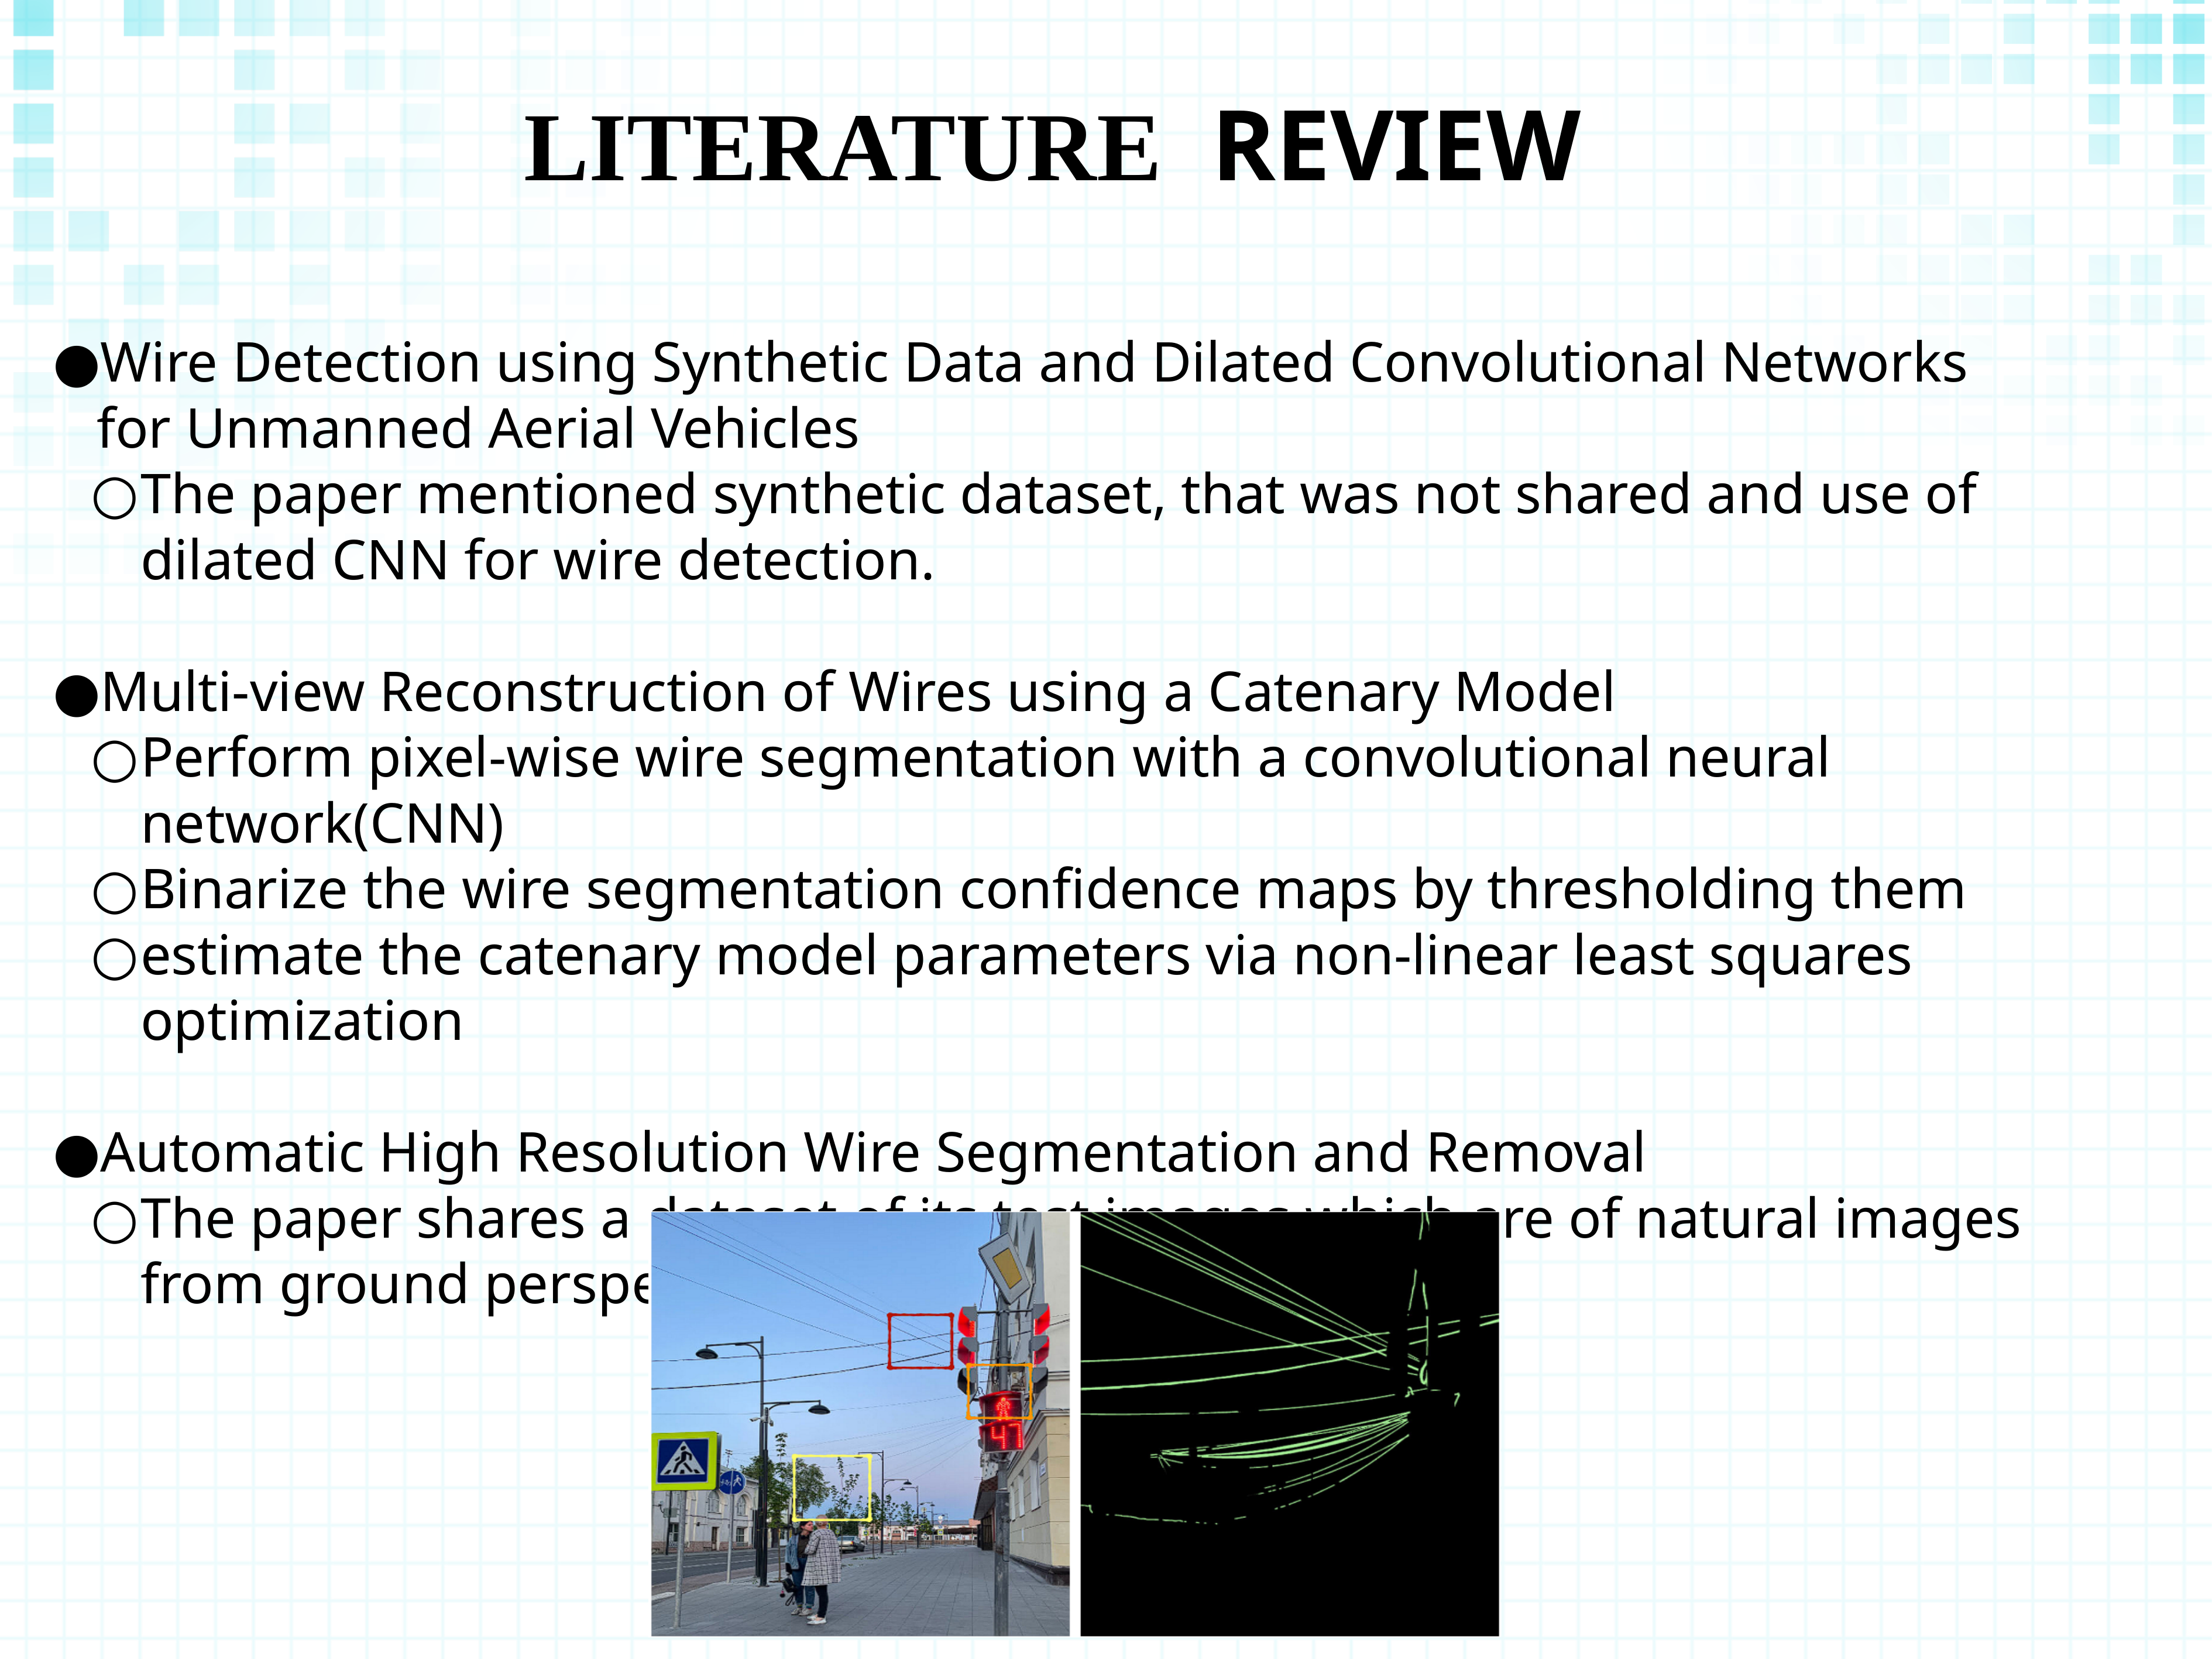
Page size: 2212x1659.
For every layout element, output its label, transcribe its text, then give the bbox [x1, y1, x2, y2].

text_box Wire Detection using Synthetic Data and Dilated Convolutional Networks for Unmanned Aerial Vehicles The paper mentioned synthetic dataset, that was not shared and use of dilated CNN for wire detection. Multi-view Reconstruction of Wires using a Catenary Model Perform pixel-wise wire segmentation with a convolutional neural network(CNN) Binarize the wire segmentation confidence maps by thresholding them estimate the catenary model parameters via non-linear least squares optimization Automatic High Resolution Wire Segmentation and Removal The paper shares a dataset of its test images which are of natural images from ground perspective and wire segmentation [43, 318, 2062, 1458]
title LITERATURE REVIEW [22, 70, 2083, 214]
picture [0, 0, 2212, 1659]
